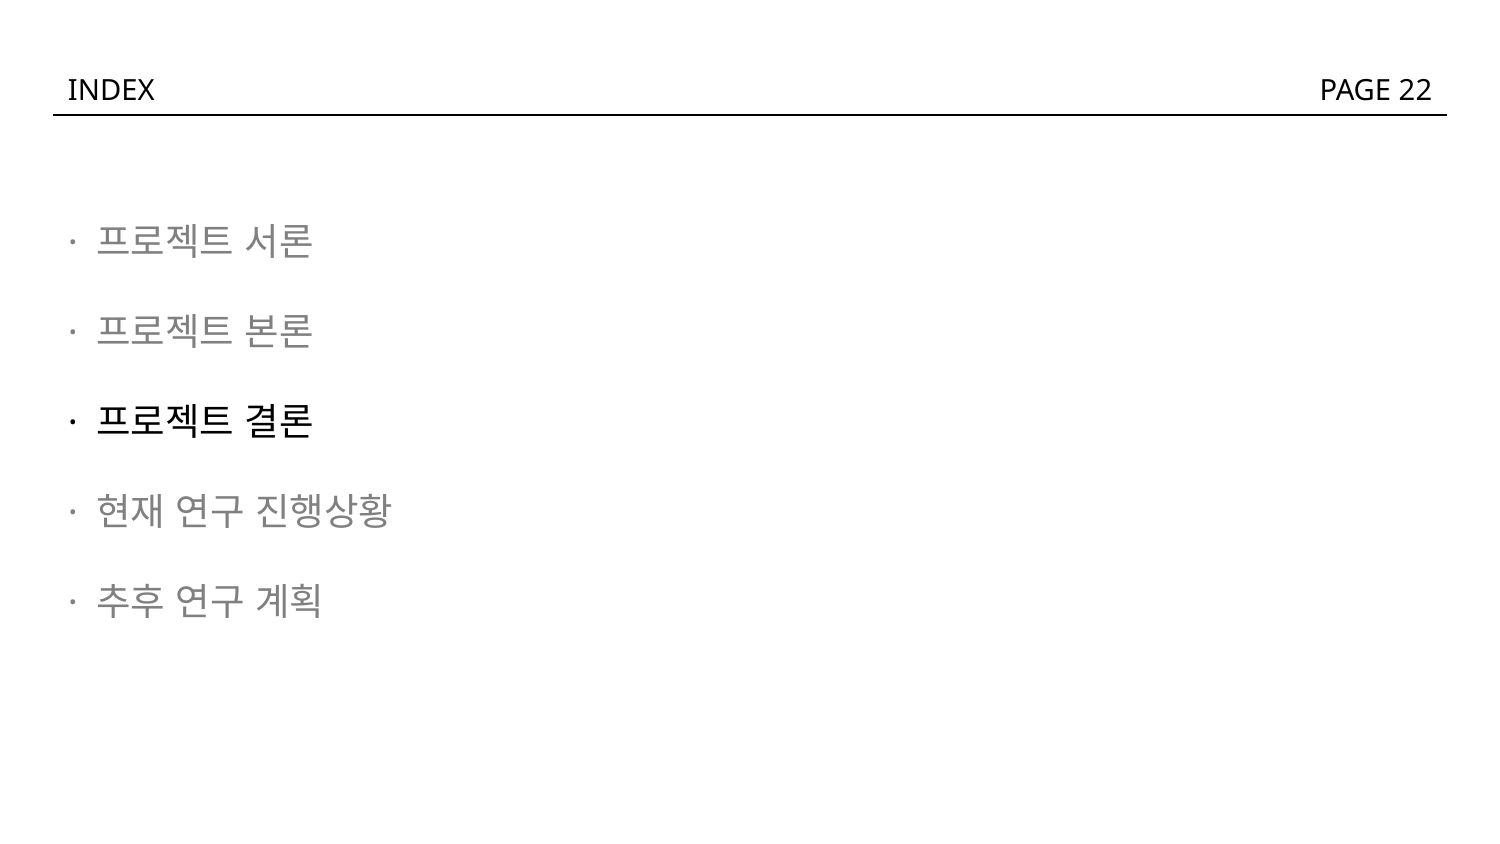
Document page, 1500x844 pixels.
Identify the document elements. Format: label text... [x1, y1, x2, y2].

text_box PAGE 22 [1092, 64, 1447, 114]
text_box · 프로젝트 서론 · 프로젝트 본론 · 프로젝트 결론 · 현재 연구 진행상황 · 추후 연구 계획 [53, 210, 750, 631]
text_box INDEX [53, 64, 408, 114]
